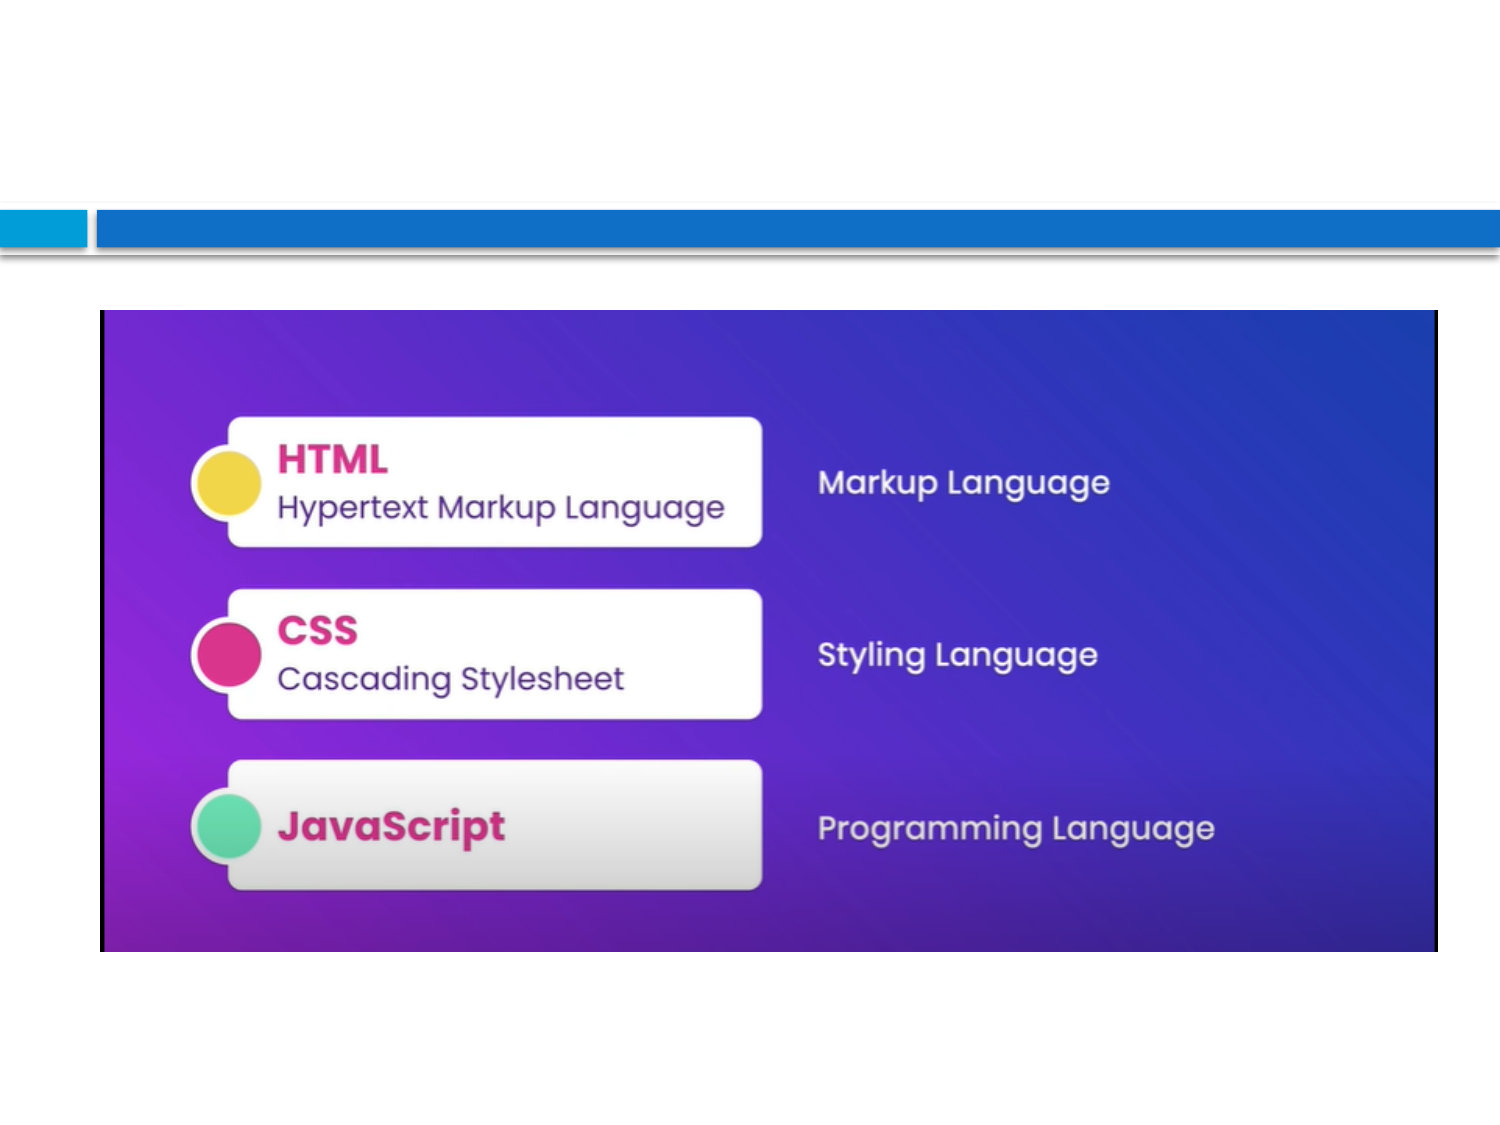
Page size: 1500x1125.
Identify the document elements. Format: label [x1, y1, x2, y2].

slide_number [0, 208, 88, 249]
list [100, 310, 1439, 952]
